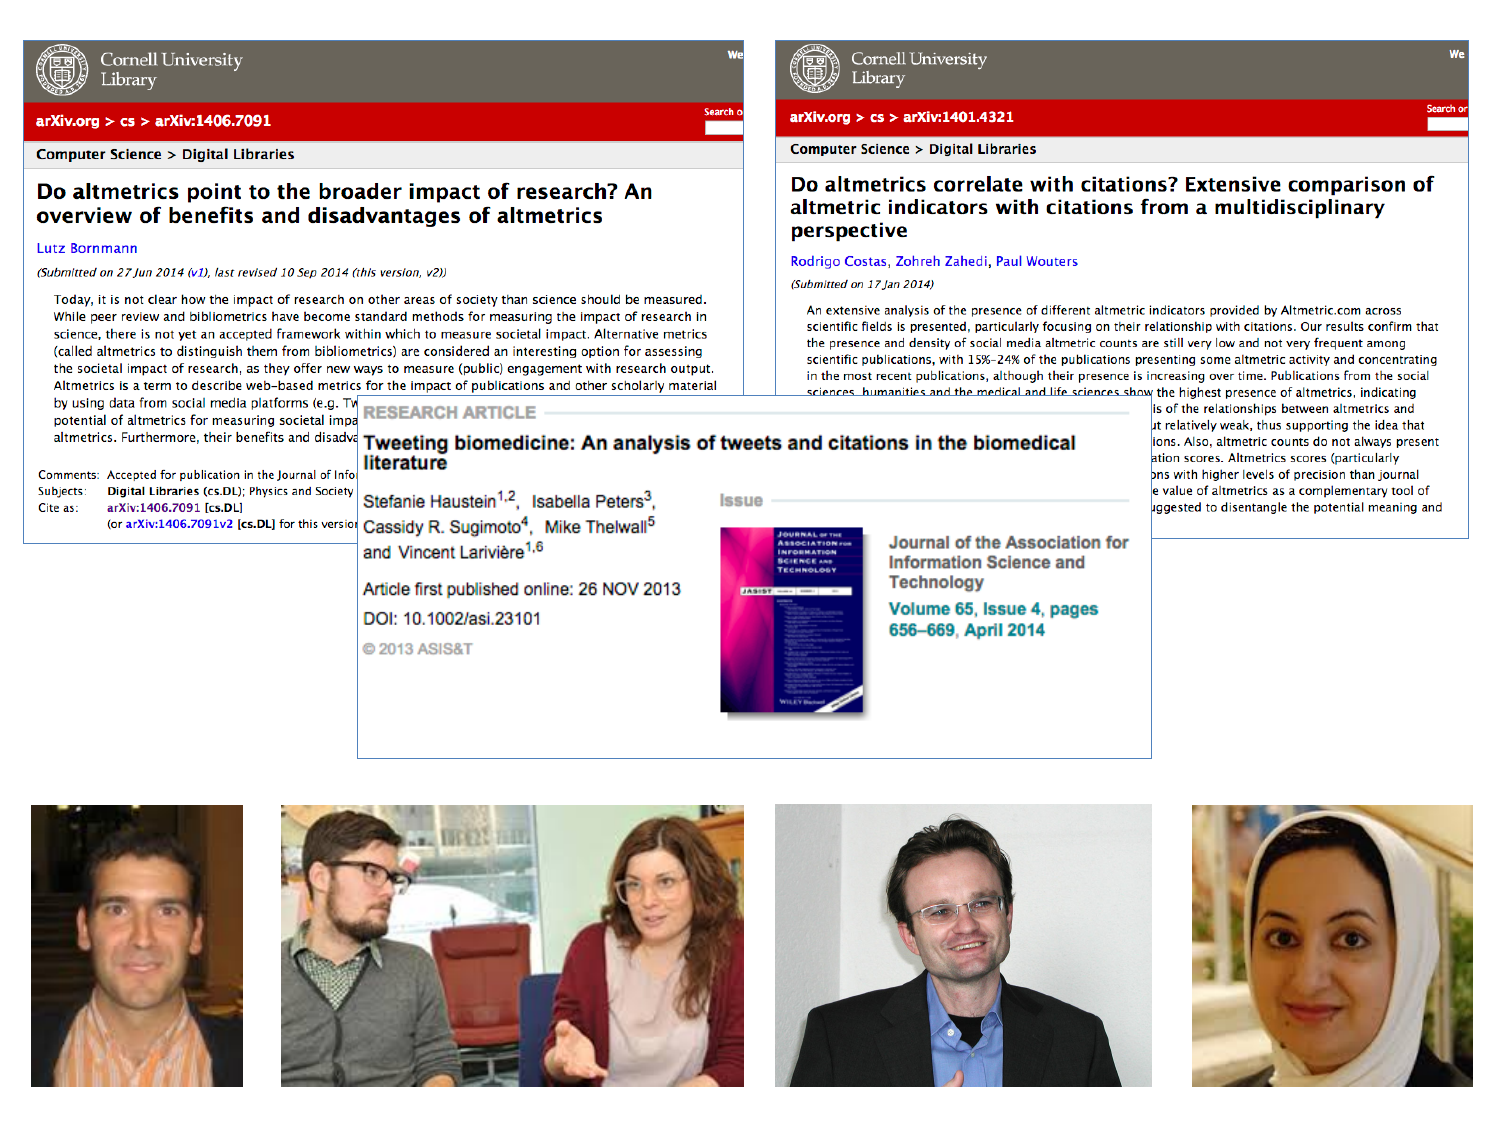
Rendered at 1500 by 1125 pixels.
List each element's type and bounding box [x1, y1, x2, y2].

picture [31, 804, 243, 1087]
picture [1191, 805, 1473, 1087]
picture [23, 40, 1469, 759]
picture [775, 804, 1152, 1087]
picture [281, 805, 744, 1087]
